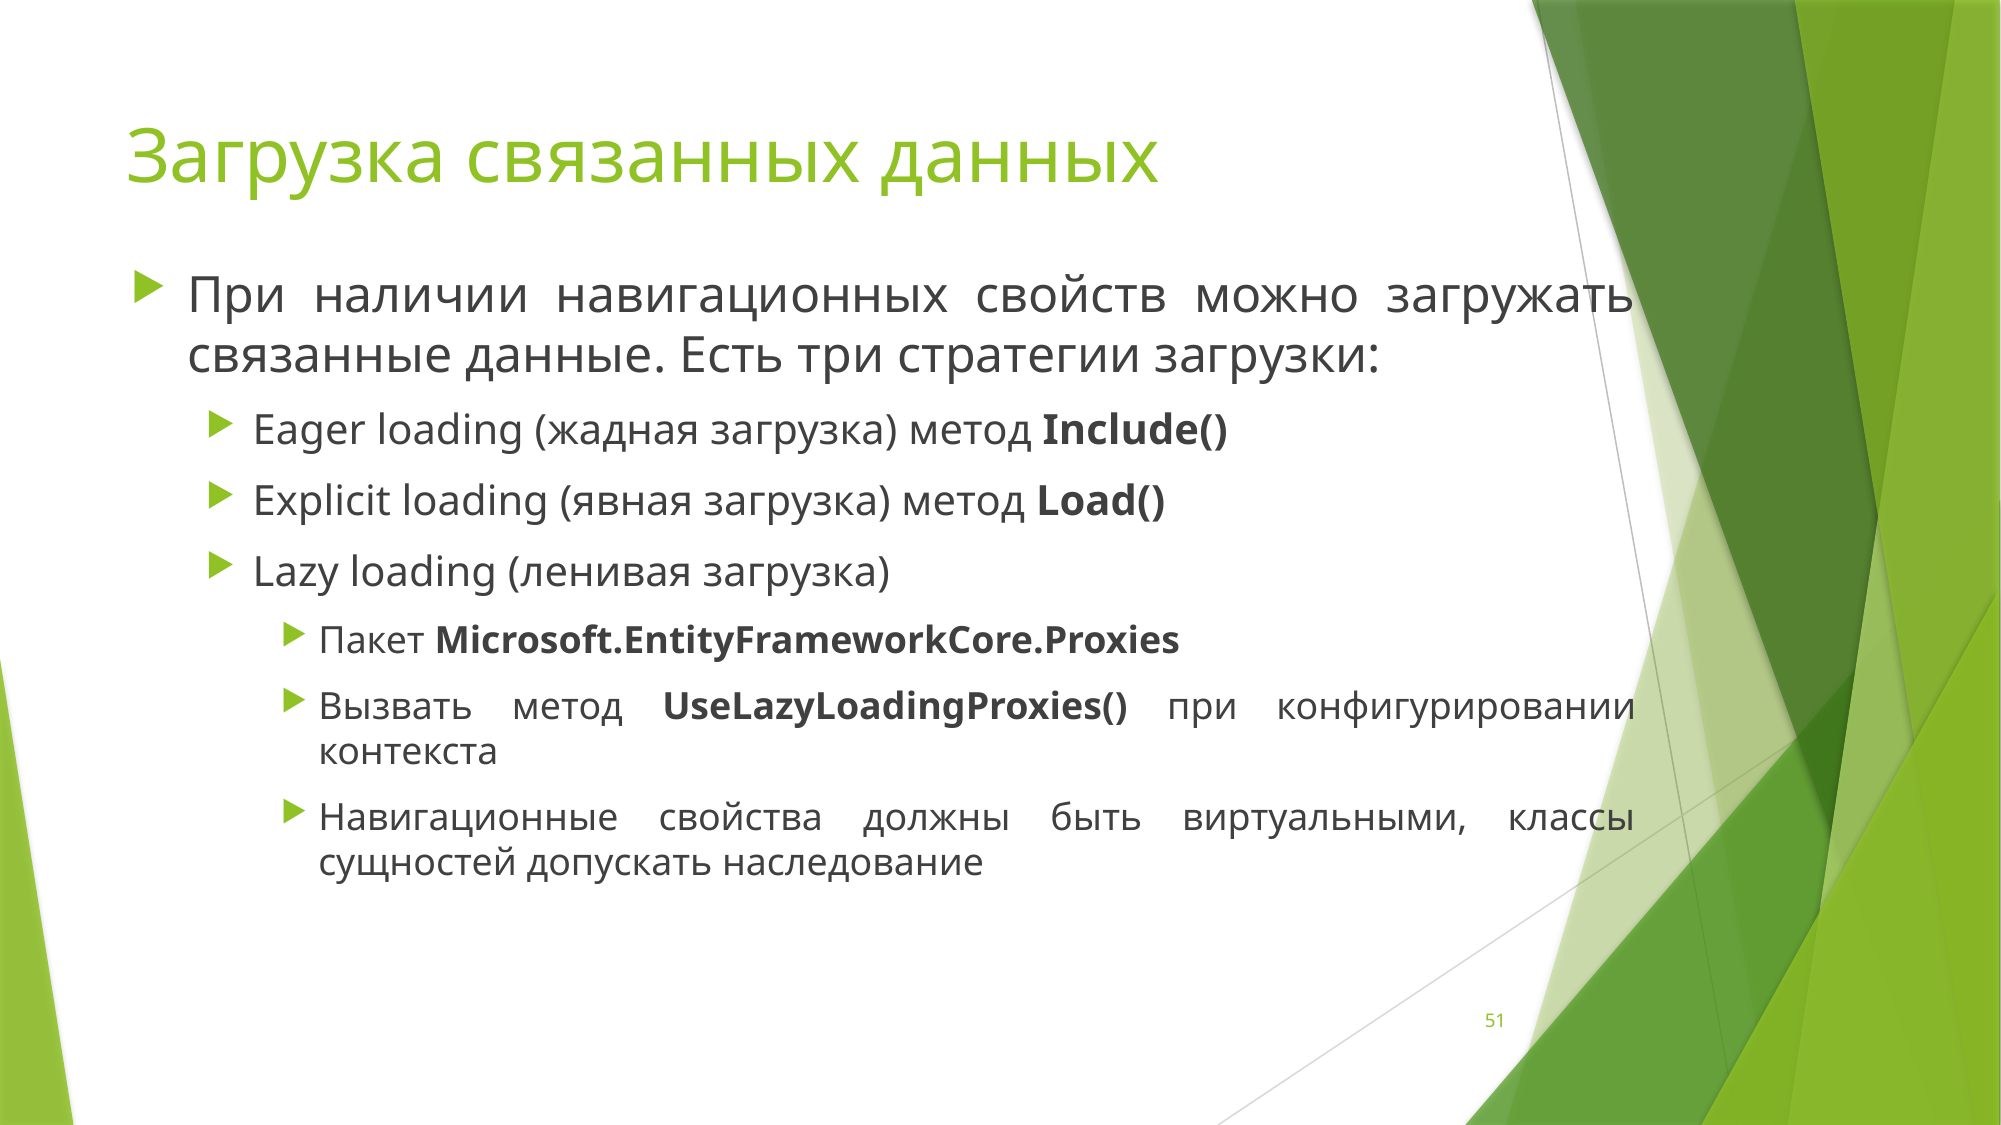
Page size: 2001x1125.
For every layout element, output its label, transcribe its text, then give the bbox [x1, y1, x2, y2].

title Загрузка связанных данных [111, 99, 1522, 317]
list При наличии навигационных свойств можно загружать связанные данные. Есть три стратегии загрузки: Eager loading (жадная загрузка) метод Include() Explicit loading (явная загрузка) метод Load() Lazy loading (ленивая загрузка) Пакет Microsoft.EntityFrameworkCore.Proxies Вызвать метод UseLazyLoadingProxies() при конфигурировании контекста Навигационные свойства должны быть виртуальными, классы сущностей допускать наследование [115, 254, 1652, 978]
slide_number 51 [1409, 991, 1522, 1051]
